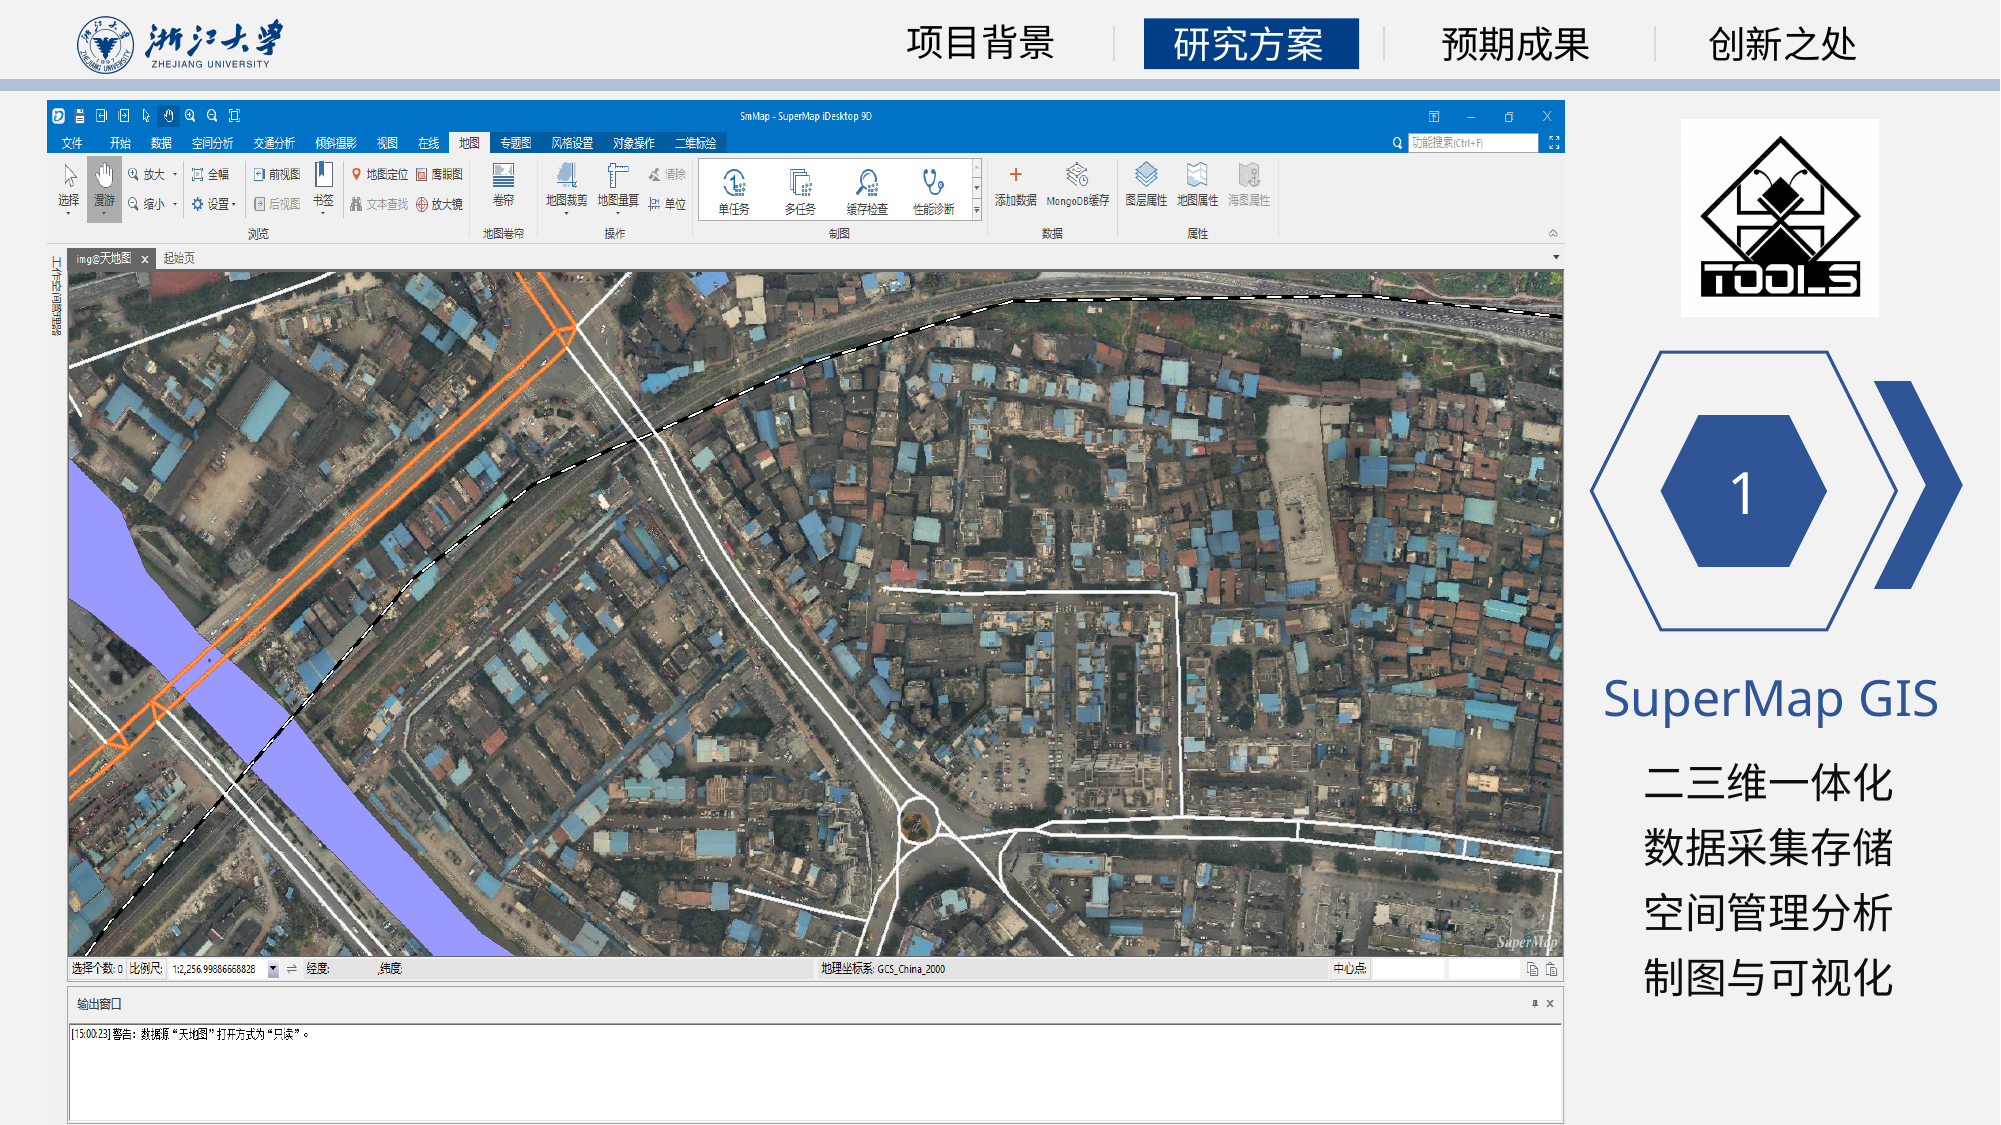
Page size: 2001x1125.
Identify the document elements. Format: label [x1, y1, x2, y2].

text_box [1565, 659, 1980, 1008]
picture [47, 100, 1565, 1125]
picture [1681, 119, 1879, 317]
picture [77, 16, 283, 74]
text_box [888, 11, 1877, 75]
text_box [1591, 352, 1963, 630]
text_box [0, 78, 2000, 92]
